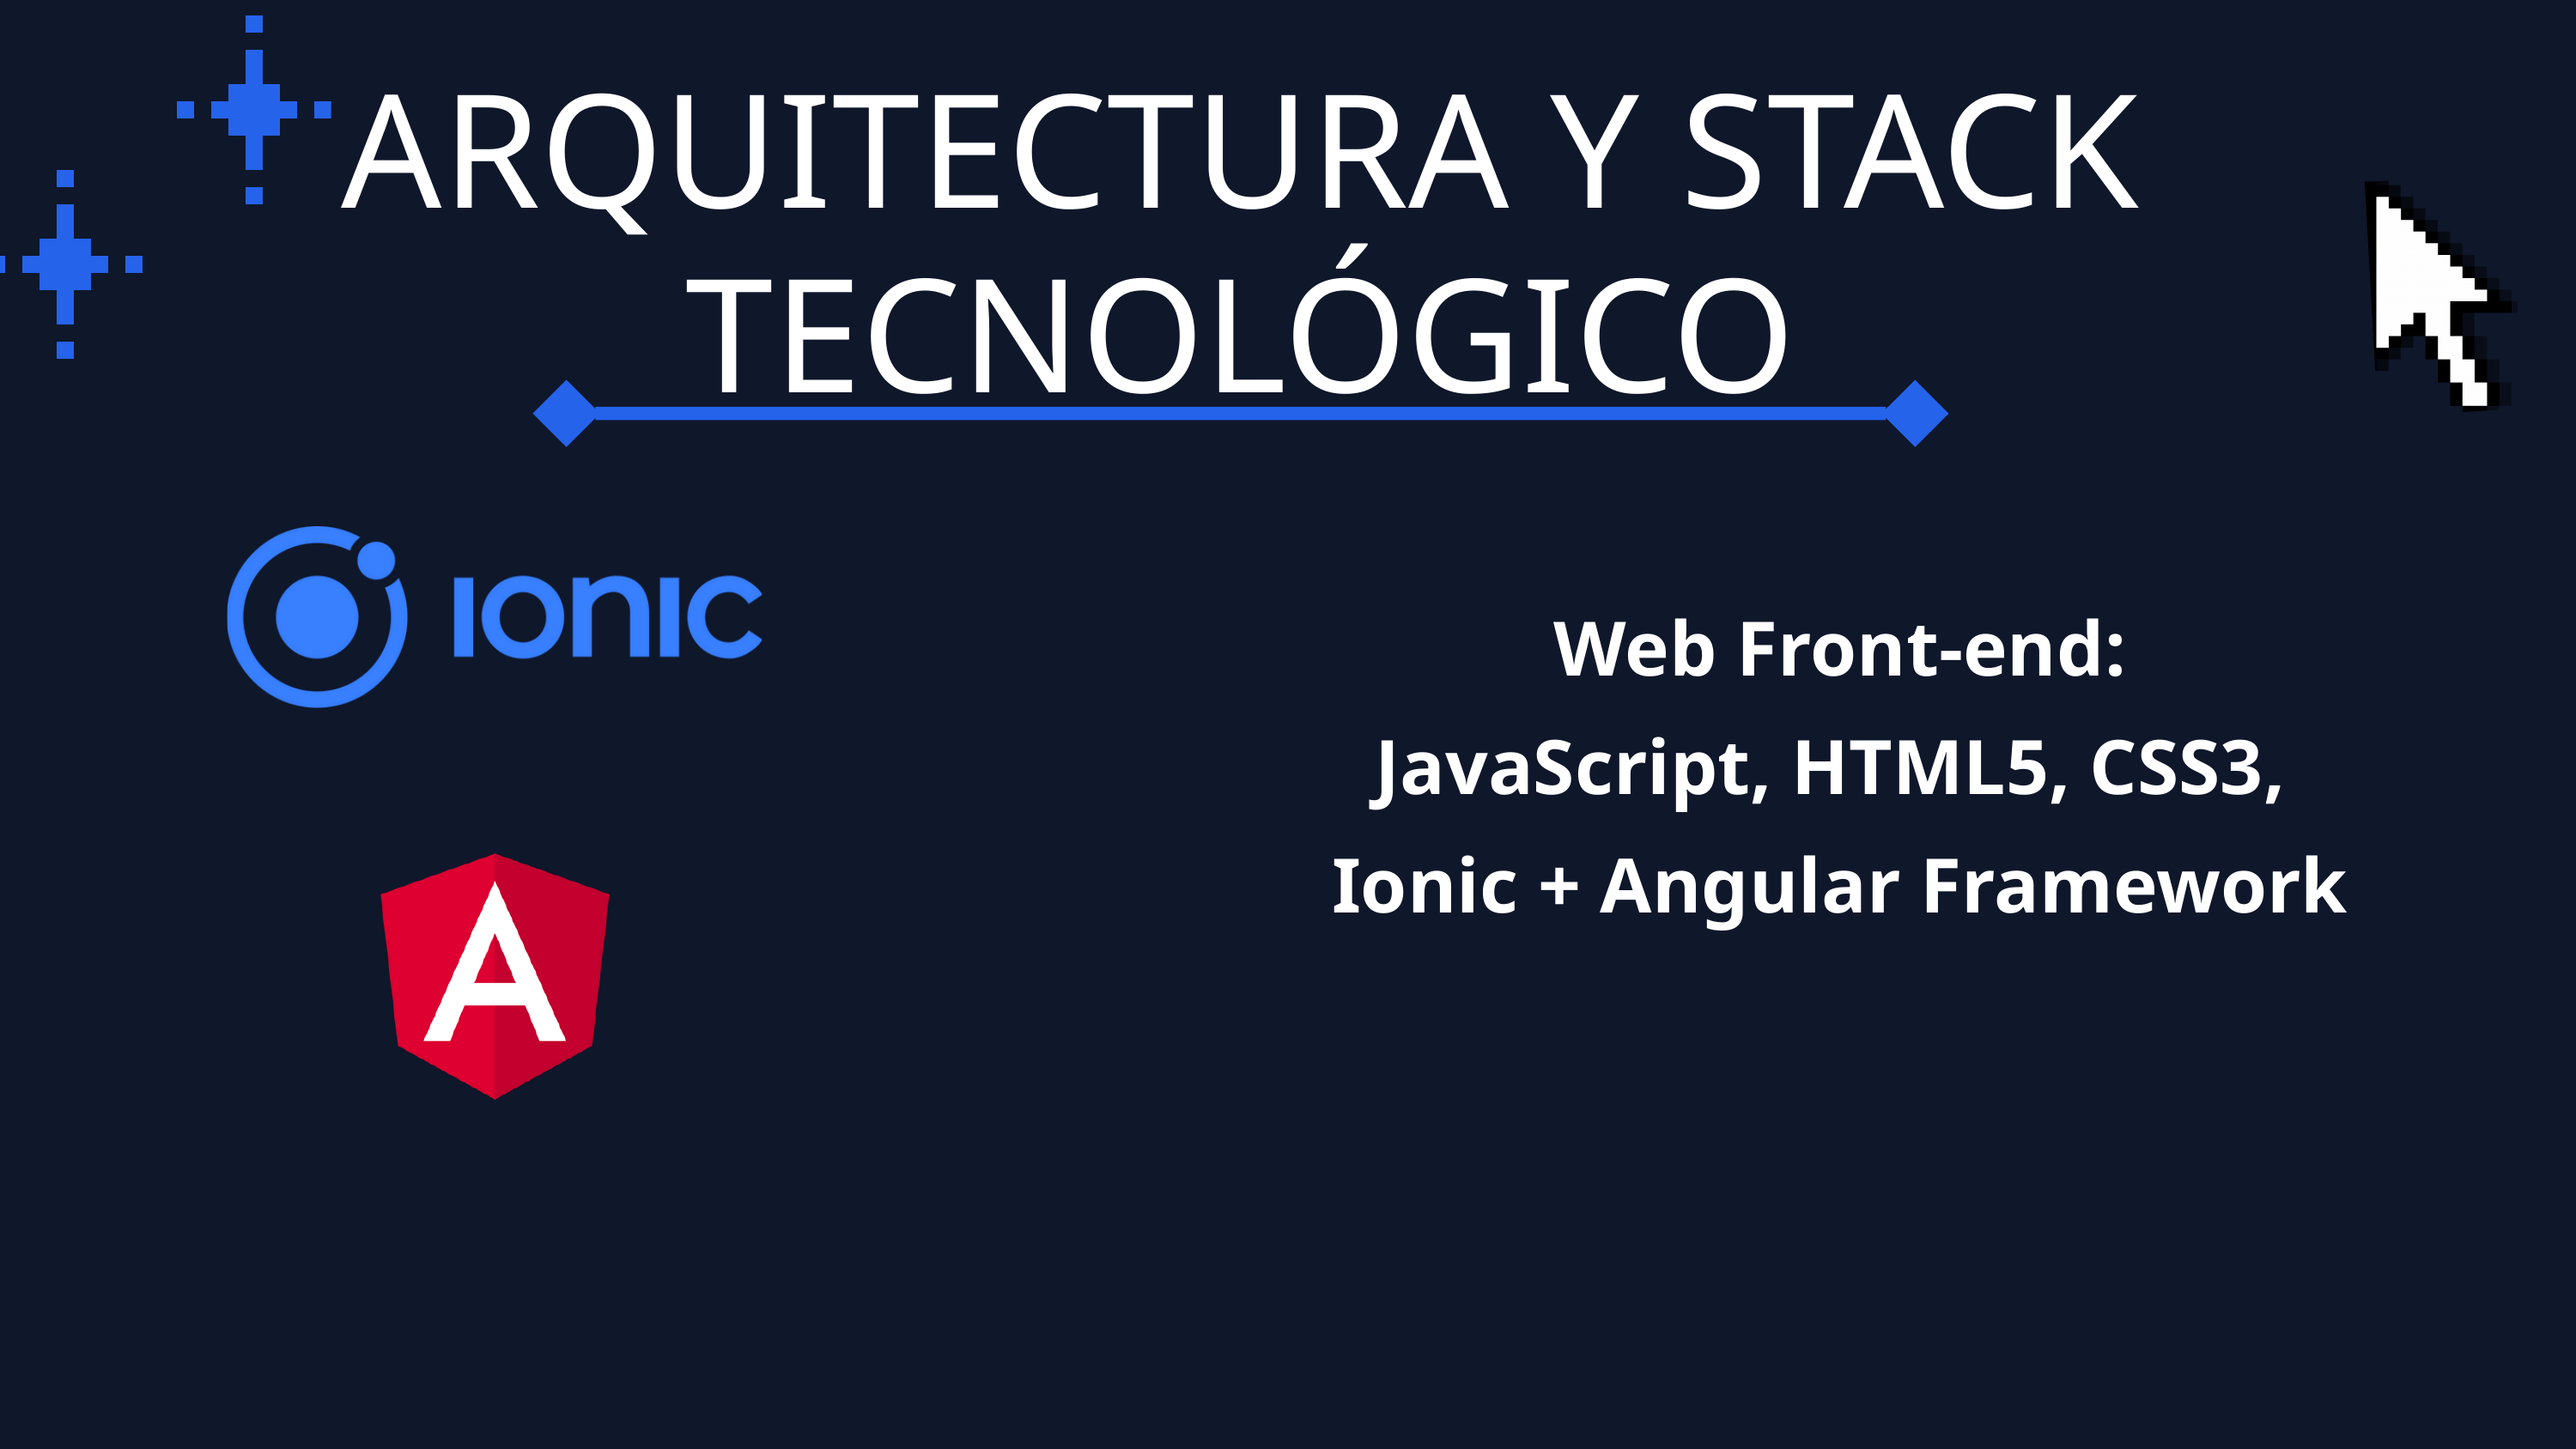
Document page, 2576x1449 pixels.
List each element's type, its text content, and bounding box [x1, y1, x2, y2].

text_box [2421, 173, 2524, 415]
text_box [0, 15, 331, 359]
text_box [227, 526, 762, 708]
text_box Web Front-end: JavaScript, HTML5, CSS3, Ionic + Angular Framework [1182, 572, 2498, 1047]
text_box ARQUITECTURA Y STACK TECNOLÓGICO [61, 55, 2421, 609]
text_box [341, 816, 648, 1124]
text_box [557, 404, 1924, 422]
